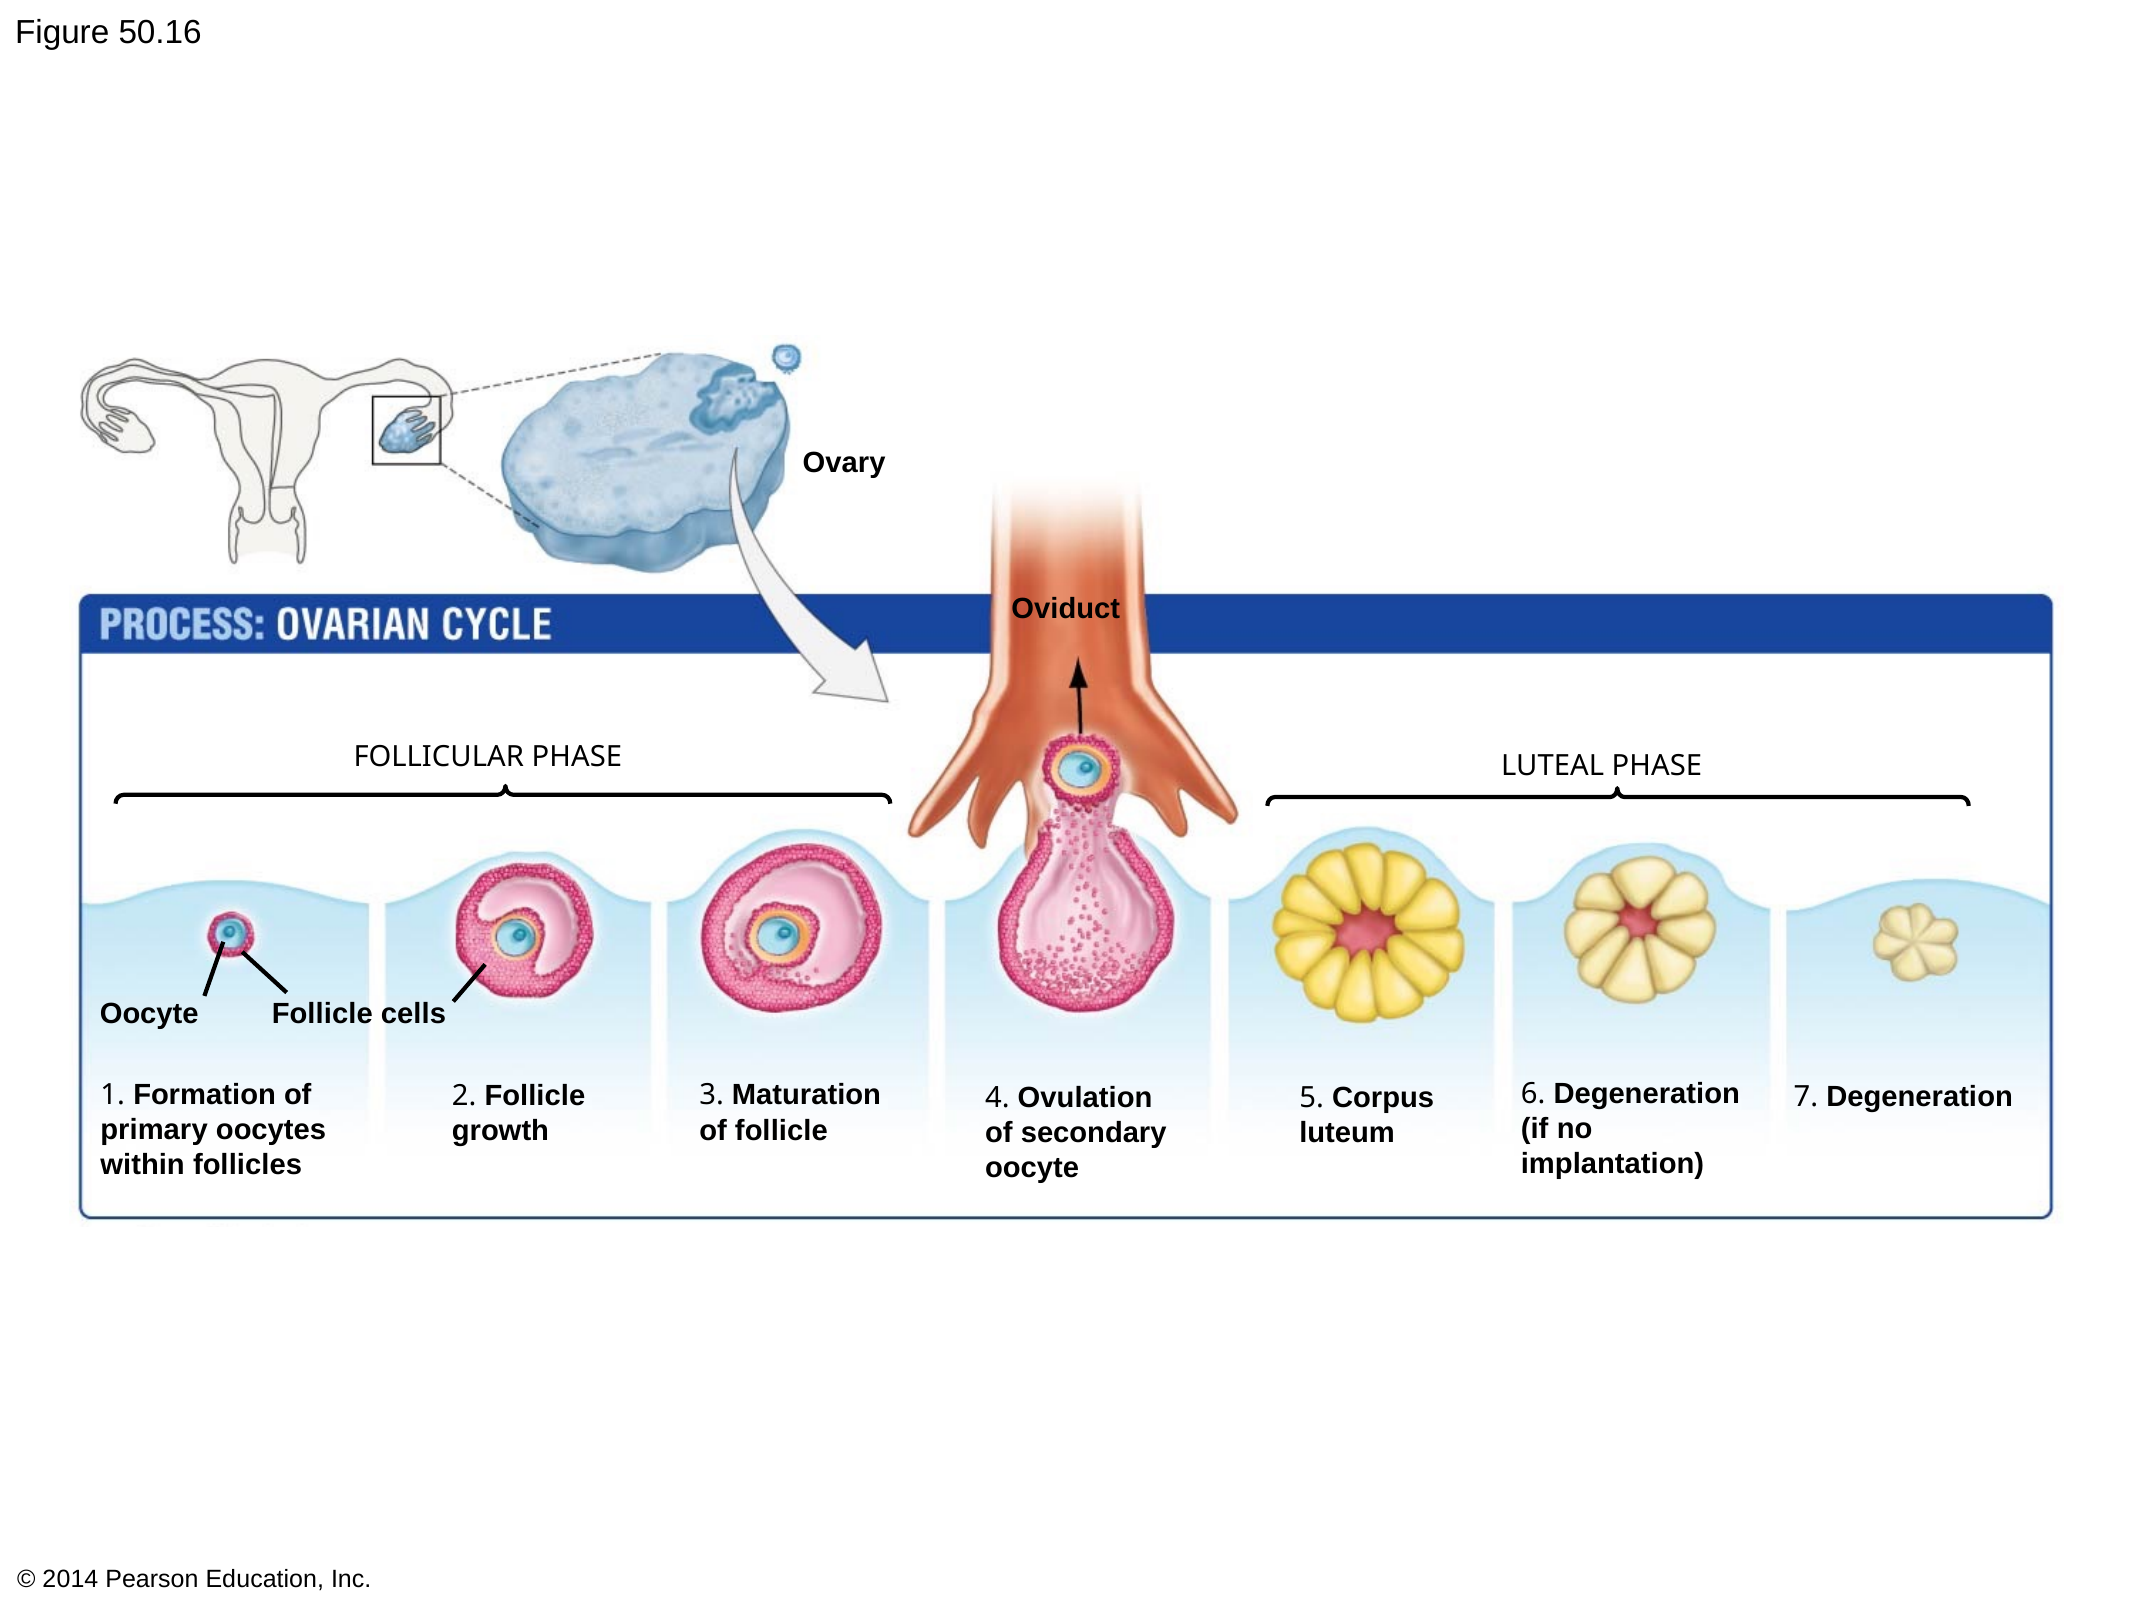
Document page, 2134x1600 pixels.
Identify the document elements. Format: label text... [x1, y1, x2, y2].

title Figure 50.16 [3, 0, 931, 72]
picture [69, 335, 2064, 1227]
